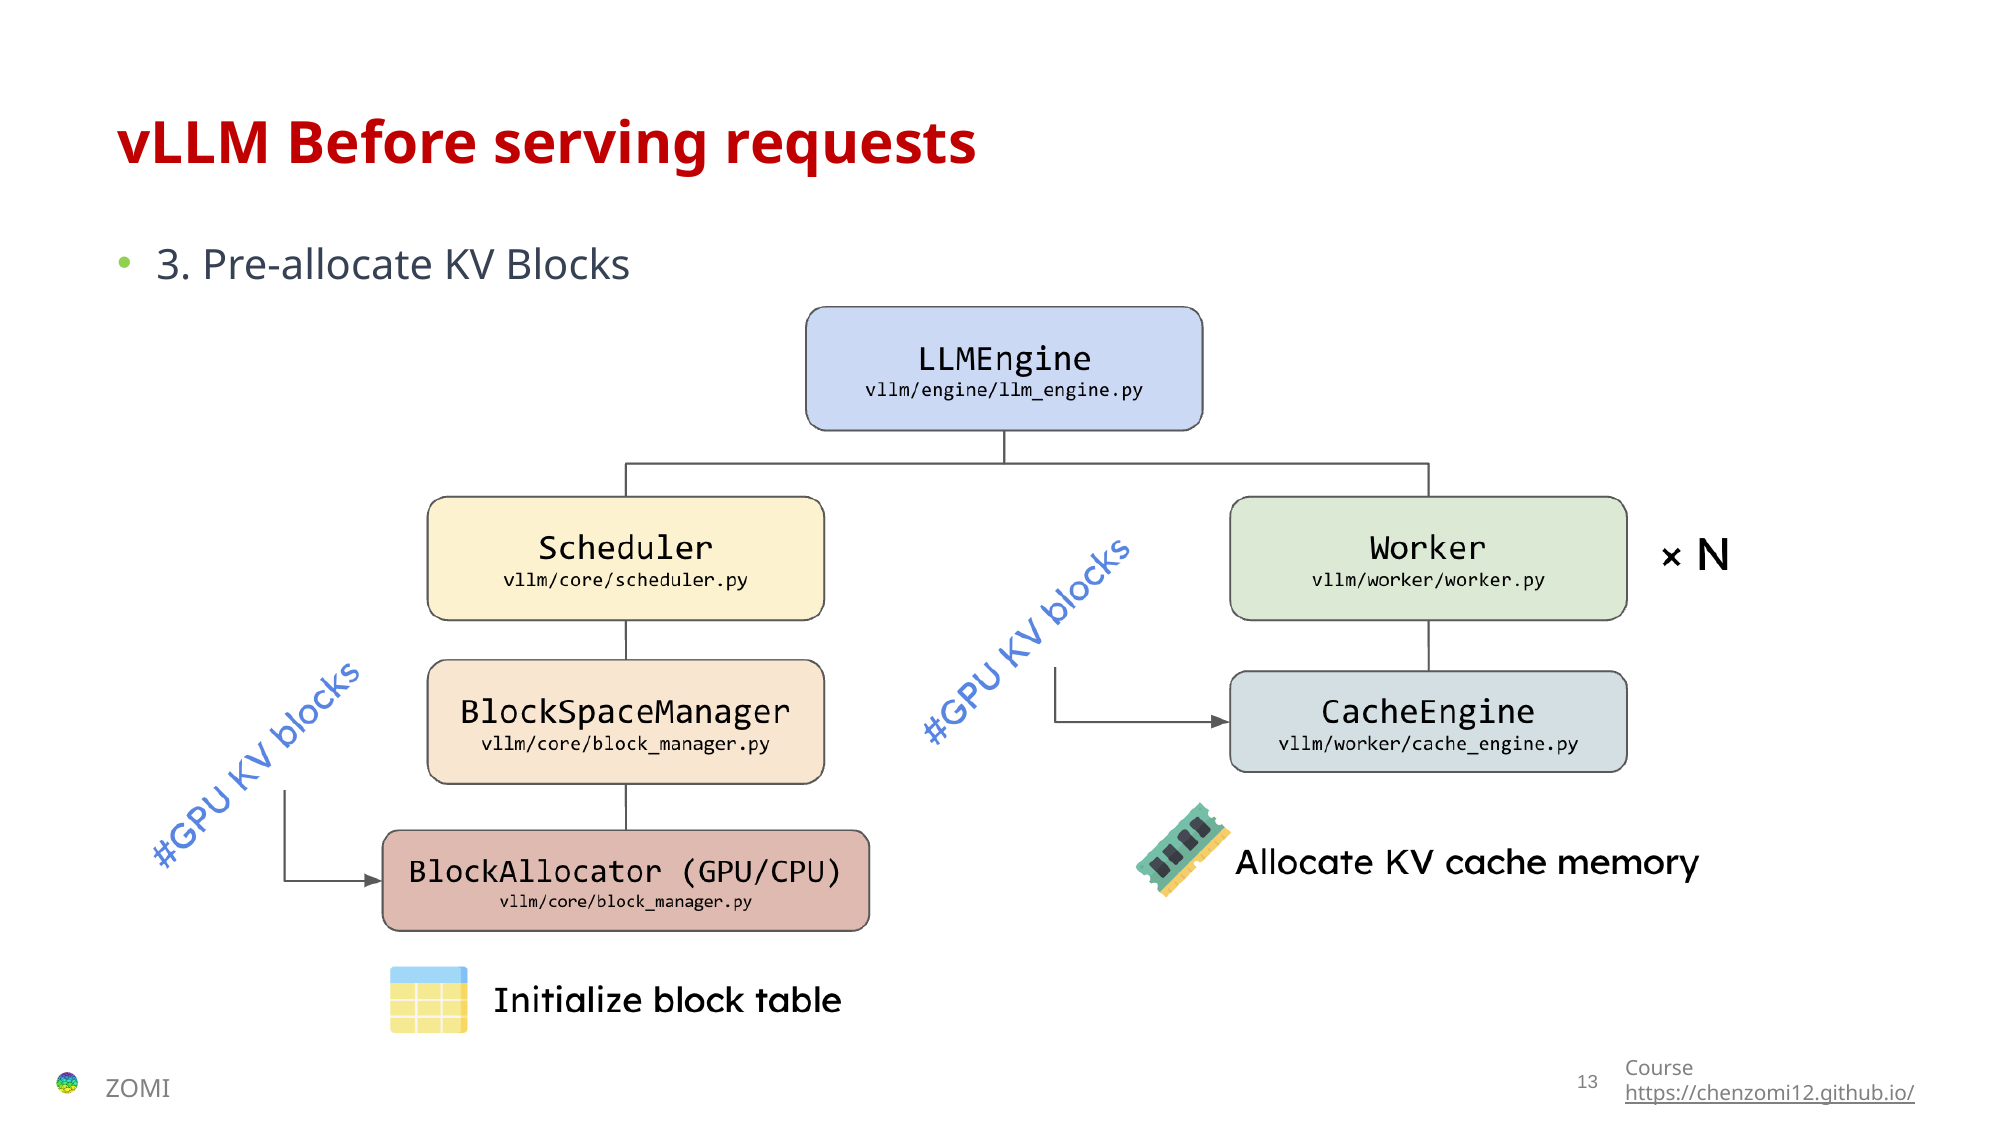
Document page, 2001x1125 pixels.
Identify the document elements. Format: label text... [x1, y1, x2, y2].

list 3. Pre-allocate KV Blocks [102, 205, 1901, 1043]
picture [57, 1073, 77, 1093]
title vLLM Before serving requests [102, 91, 1901, 189]
picture [124, 297, 1759, 1043]
